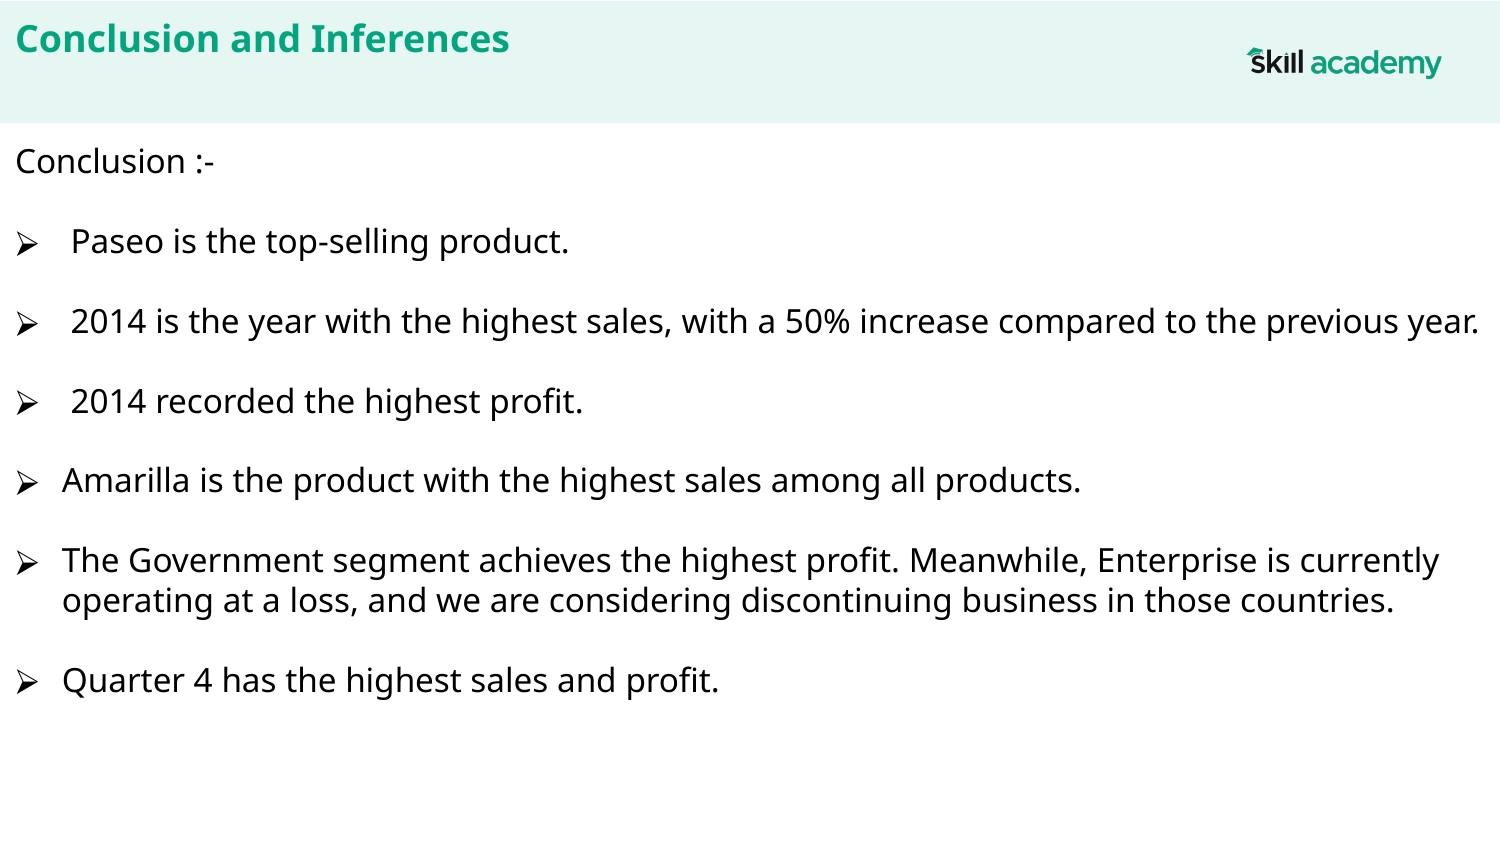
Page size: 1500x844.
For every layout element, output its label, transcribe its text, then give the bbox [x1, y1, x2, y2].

title Conclusion and Inferences [0, 0, 1500, 125]
list Conclusion :- Paseo is the top-selling product. 2014 is the year with the highest sales, with a 50% increase compared to the previous year. 2014 recorded the highest profit. Amarilla is the product with the highest sales among all products. The Government segment achieves the highest profit. Meanwhile, Enterprise is currently operating at a loss, and we are considering discontinuing business in those countries. Quarter 4 has the highest sales and profit. [0, 125, 1500, 844]
